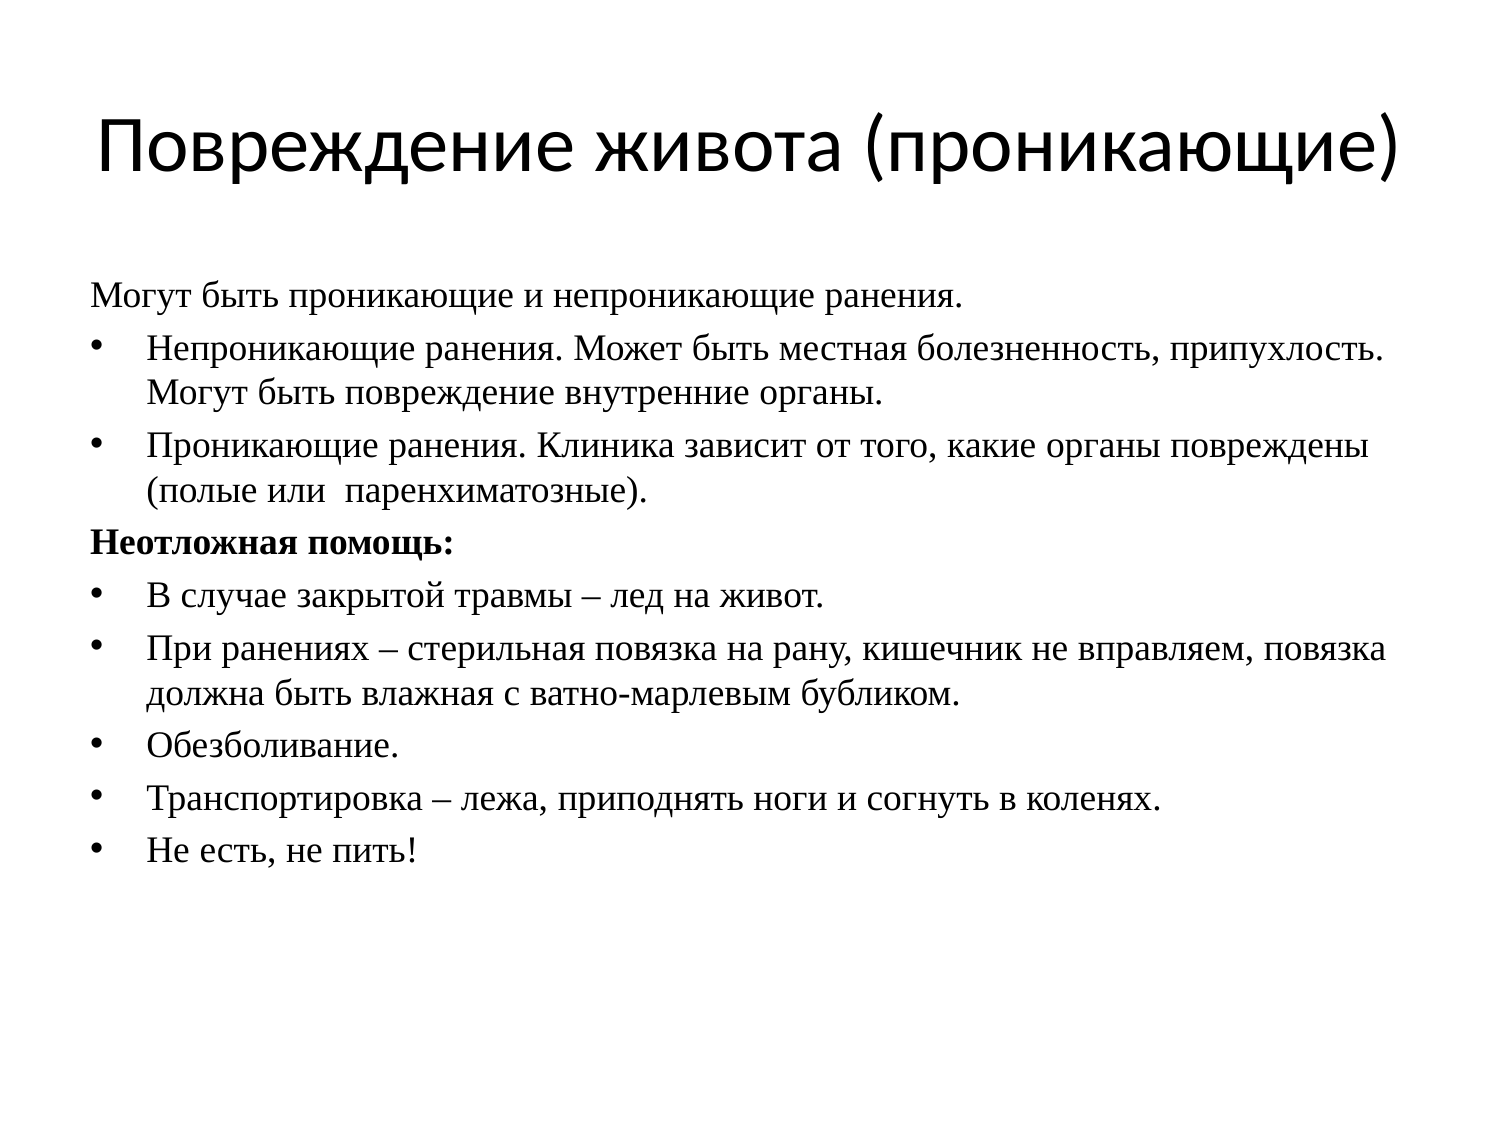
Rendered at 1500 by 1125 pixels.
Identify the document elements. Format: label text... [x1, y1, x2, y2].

title Повреждение живота (проникающие) [75, 45, 1425, 233]
list Могут быть проникающие и непроникающие ранения. Непроникающие ранения. Может быть местная болезненность, припухлость. Могут быть повреждение внутренние органы. Проникающие ранения. Клиника зависит от того, какие органы повреждены (полые или паренхиматозные). Неотложная помощь: В случае закрытой травмы – лед на живот. При ранениях – стерильная повязка на рану, кишечник не вправляем, повязка должна быть влажная с ватно-марлевым бубликом. Обезболивание. Транспортировка – лежа, приподнять ноги и согнуть в коленях. Не есть, не пить! [75, 262, 1425, 1005]
